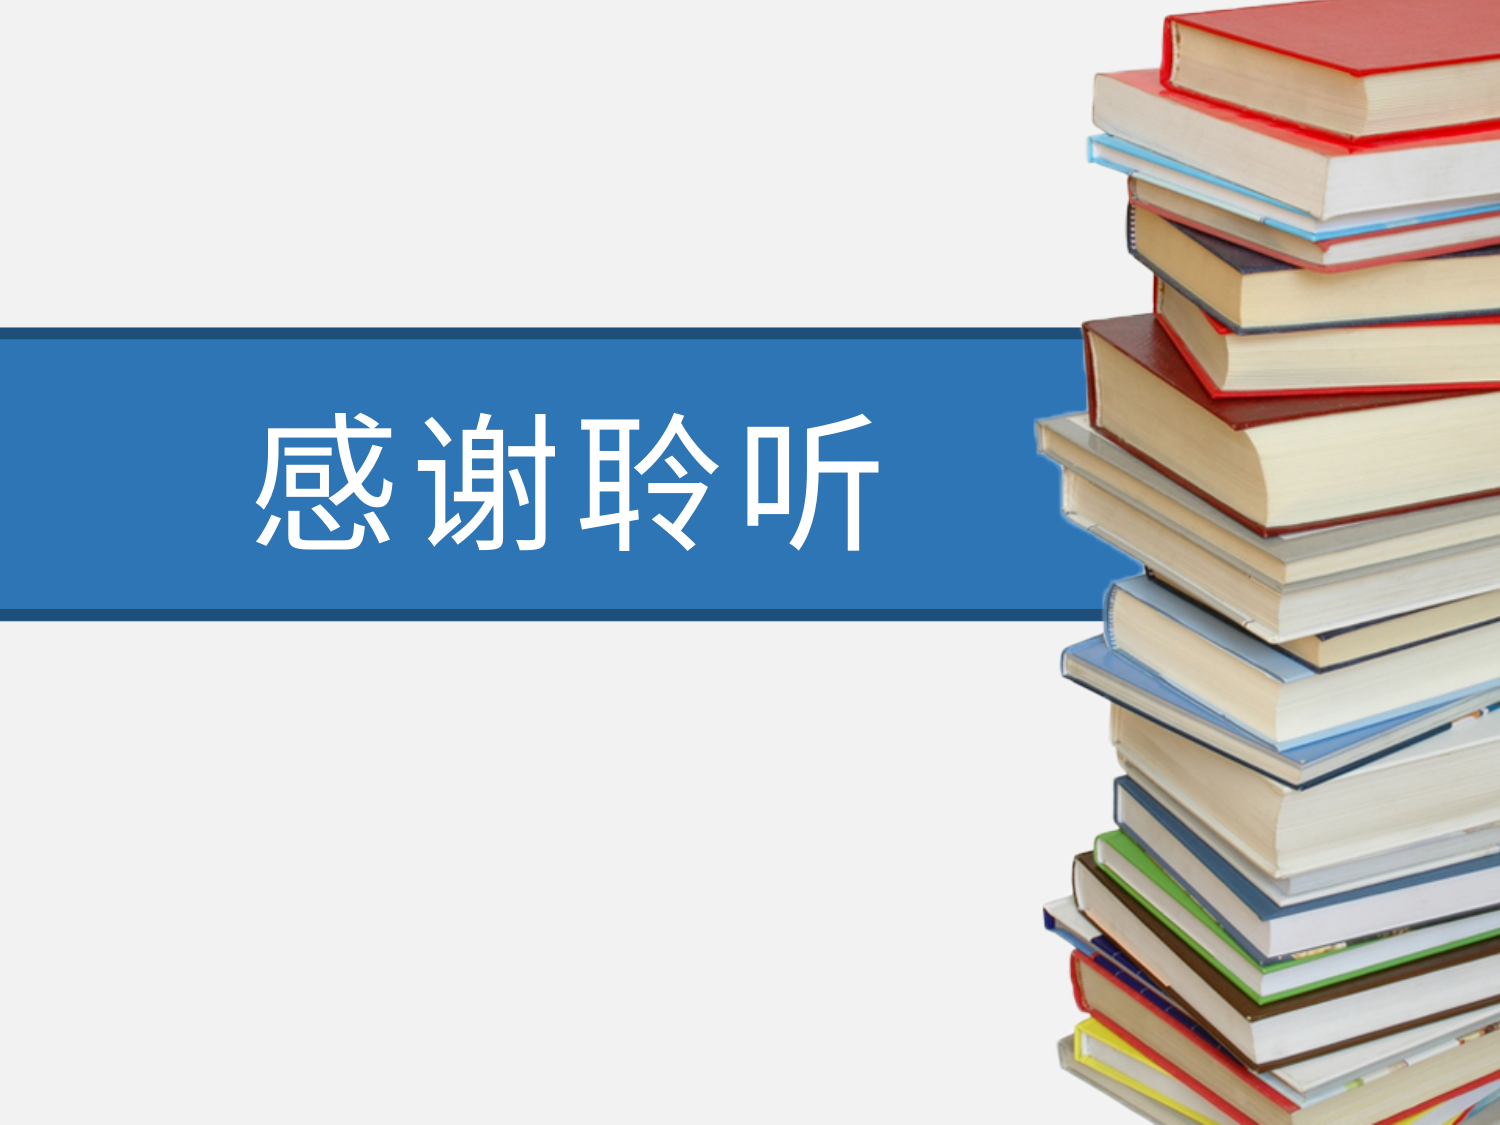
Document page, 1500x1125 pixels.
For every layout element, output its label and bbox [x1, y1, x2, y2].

picture [1007, 0, 1500, 1125]
text_box [0, 327, 1007, 622]
